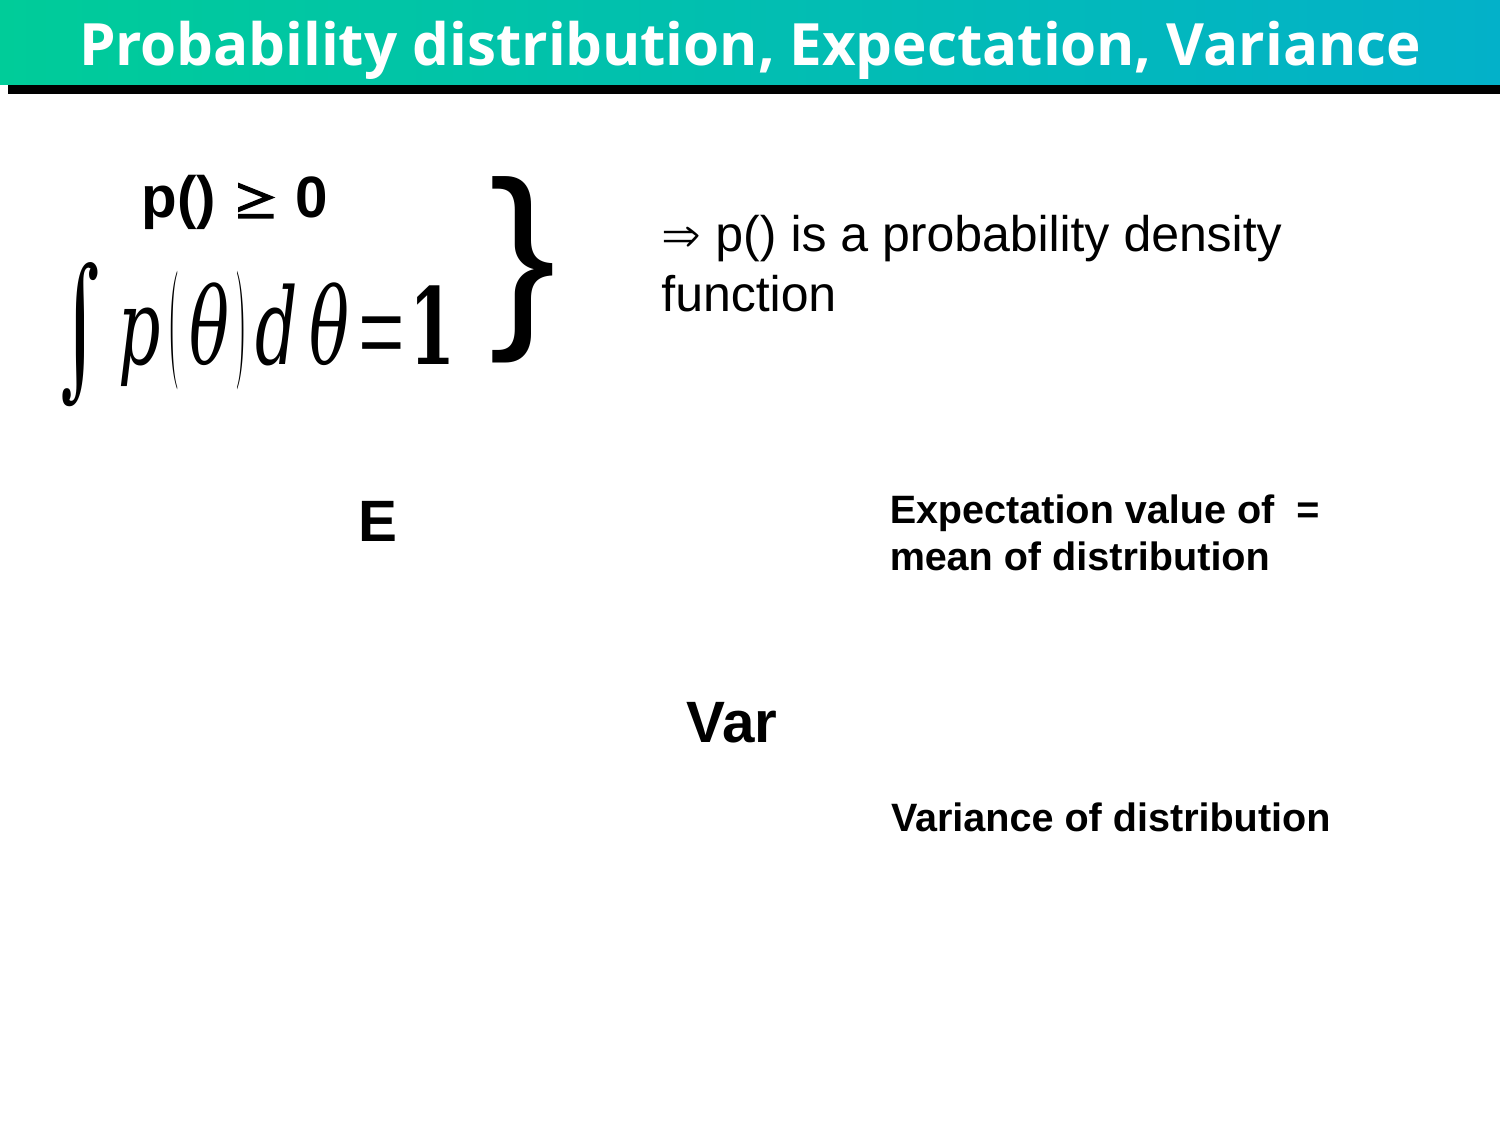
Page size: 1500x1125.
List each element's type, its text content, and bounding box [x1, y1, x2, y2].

text_box } [342, 114, 704, 369]
title Probability distribution, Expectation, Variance [0, 0, 1500, 86]
text_box Variance of distribution [750, 784, 1473, 847]
